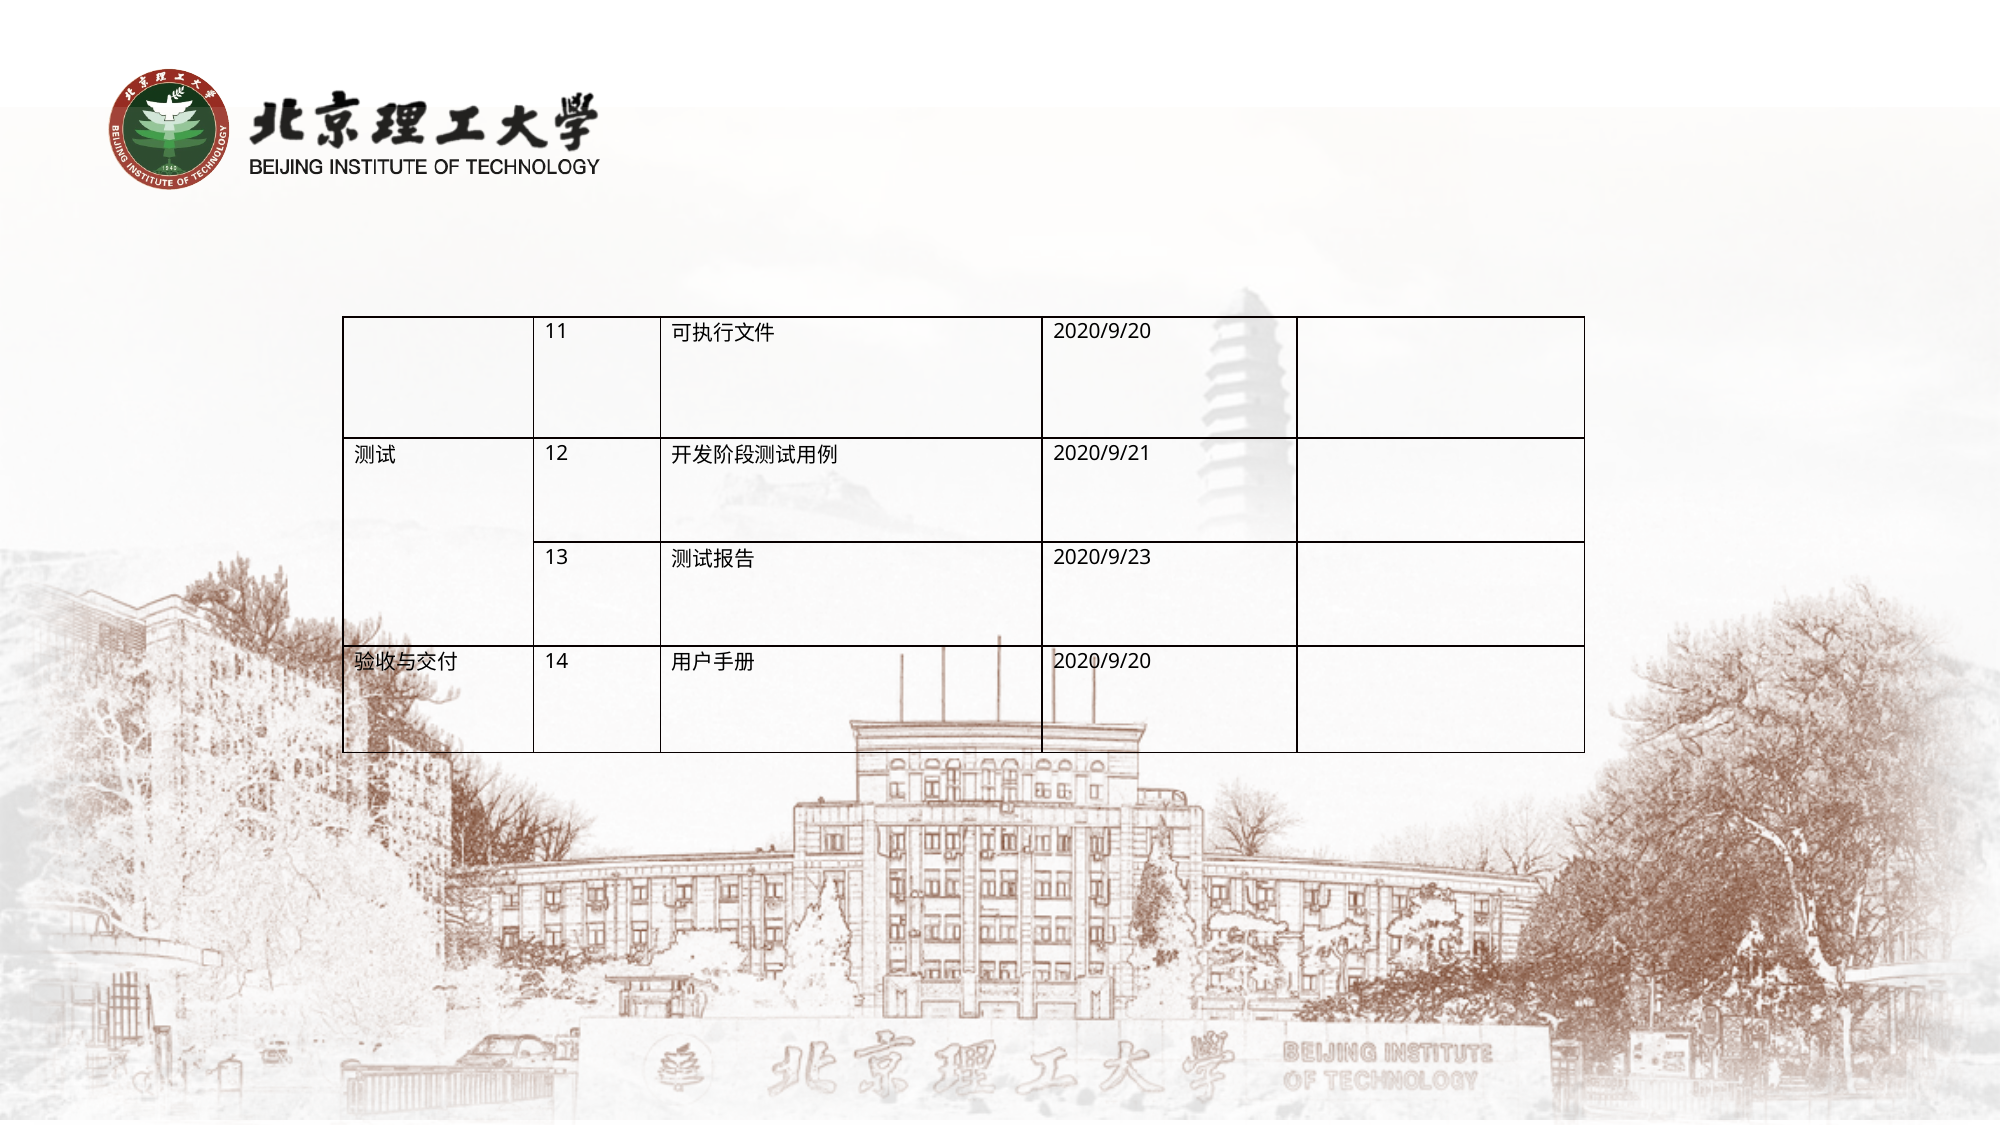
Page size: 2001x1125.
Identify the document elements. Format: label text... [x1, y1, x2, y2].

table_header 2020/9/20 [1043, 318, 1296, 437]
table_header 可执行文件 [661, 318, 1041, 437]
table_cell [1298, 647, 1584, 752]
table_cell 2020/9/21 [1043, 439, 1296, 541]
table_cell [1298, 439, 1584, 541]
table_cell 13 [534, 543, 660, 645]
table_cell [1298, 543, 1584, 645]
table_header [1298, 318, 1584, 437]
table_cell 14 [534, 647, 660, 752]
table_cell 2020/9/20 [1043, 647, 1296, 752]
table_cell 开发阶段测试用例 [661, 439, 1041, 541]
table_header [344, 318, 533, 437]
table_cell 2020/9/23 [1043, 543, 1296, 645]
table_cell 用户手册 [661, 647, 1041, 752]
table_cell 测试 [344, 439, 533, 645]
table_header 11 [534, 318, 660, 437]
table_cell 验收与交付 [344, 647, 533, 752]
table_cell 12 [534, 439, 660, 541]
picture [108, 68, 619, 191]
table_cell 测试报告 [661, 543, 1041, 645]
